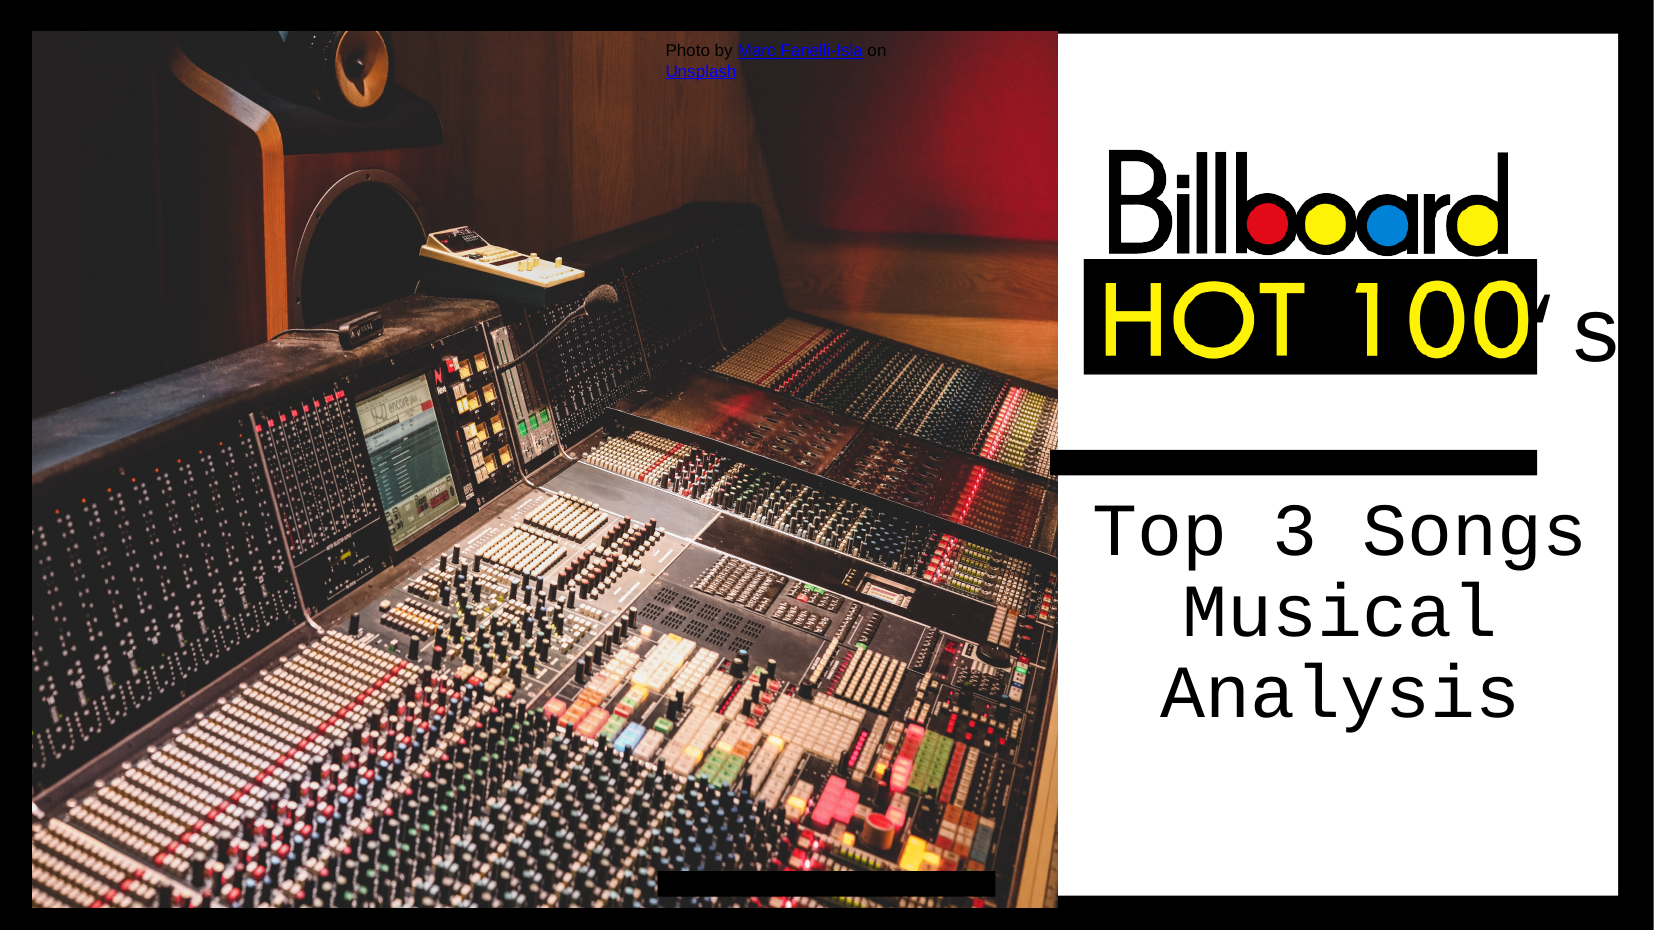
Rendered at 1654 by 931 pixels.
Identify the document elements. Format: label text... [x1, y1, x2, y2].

picture [2, 0, 1538, 931]
text_box [1093, 448, 1539, 477]
text_box ‘s [1498, 262, 1654, 424]
title Top 3 Songs Musical Analysis [1093, 562, 1654, 741]
